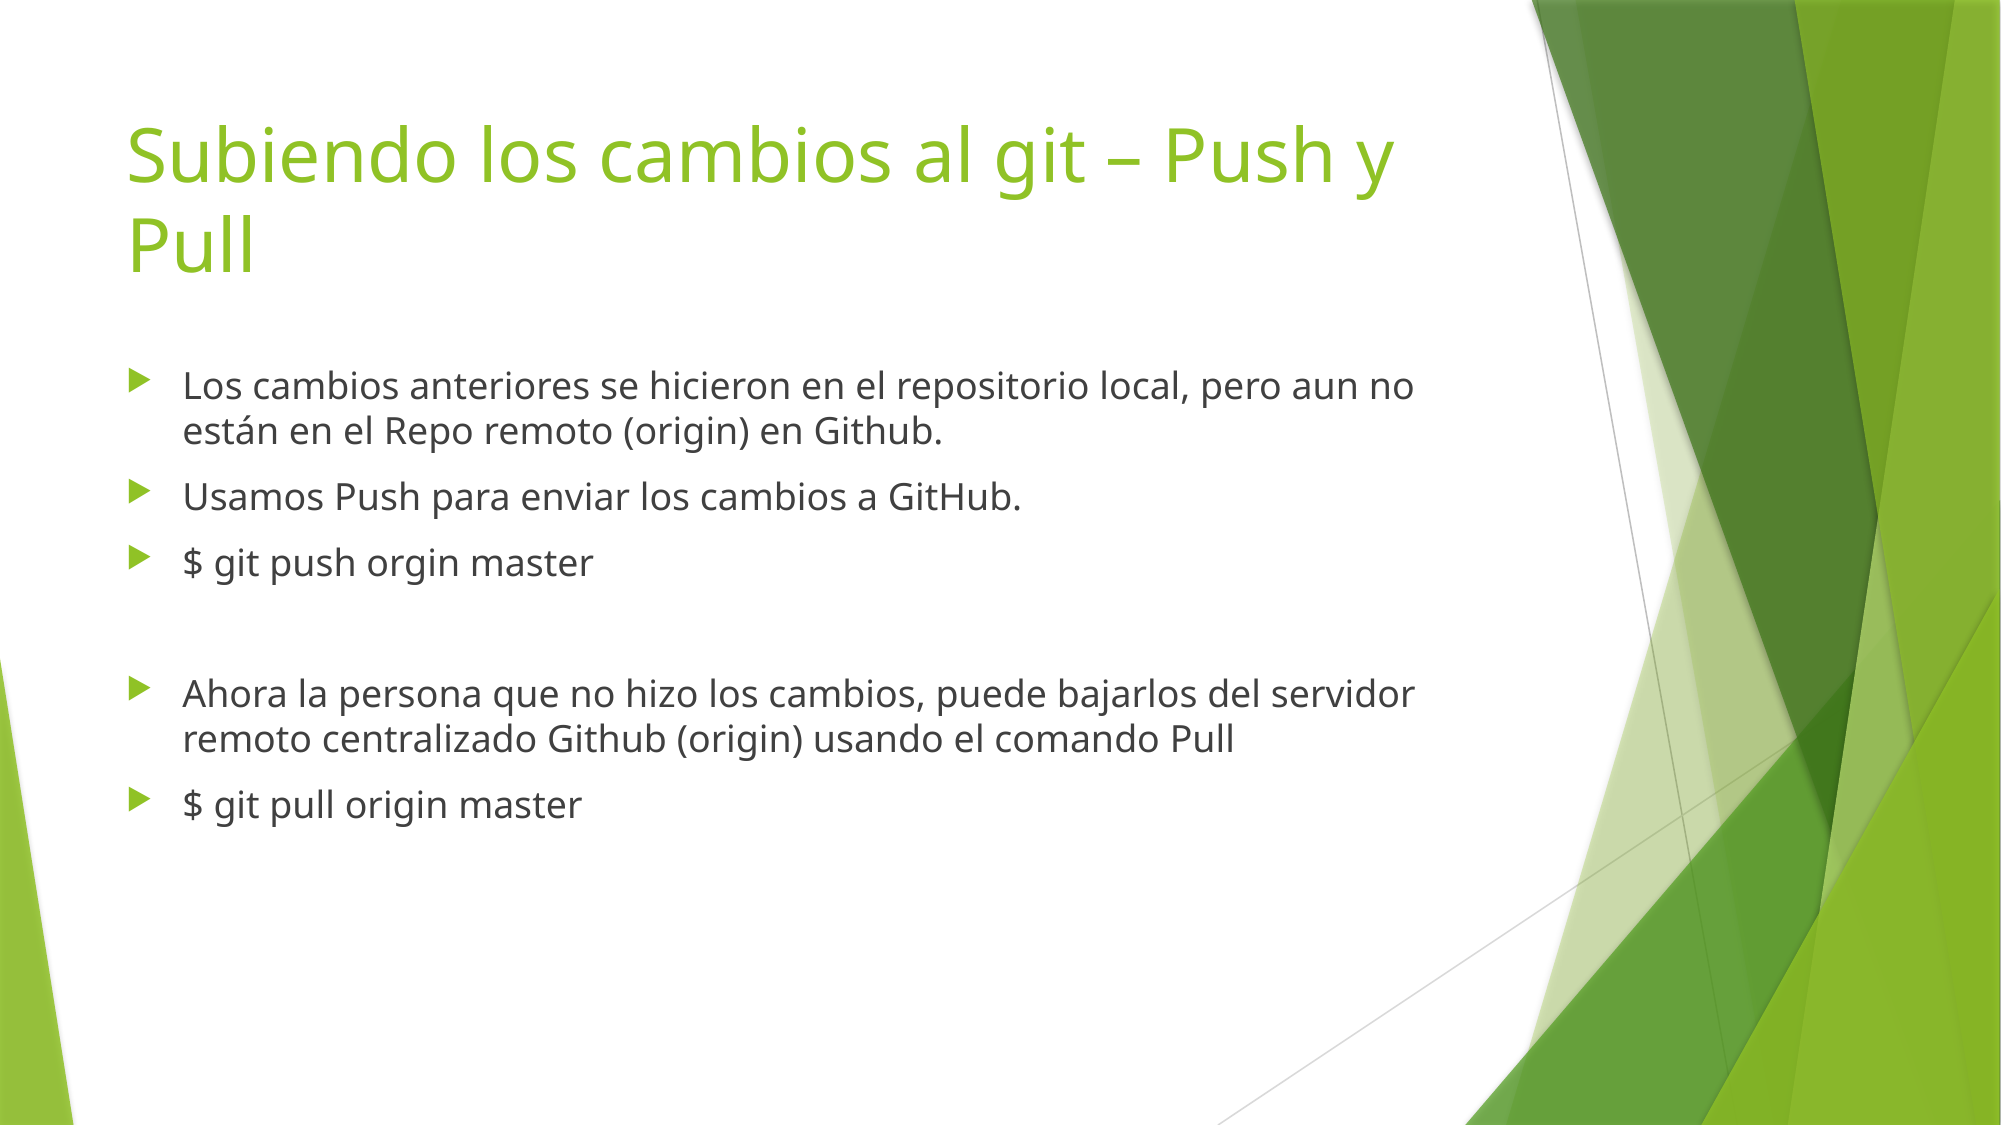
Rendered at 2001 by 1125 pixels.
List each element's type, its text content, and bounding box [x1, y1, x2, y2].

list Los cambios anteriores se hicieron en el repositorio local, pero aun no están en el Repo remoto (origin) en Github. Usamos Push para enviar los cambios a GitHub. $ git push orgin master Ahora la persona que no hizo los cambios, puede bajarlos del servidor remoto centralizado Github (origin) usando el comando Pull $ git pull origin master [111, 354, 1522, 992]
title Subiendo los cambios al git – Push y Pull [111, 99, 1522, 317]
